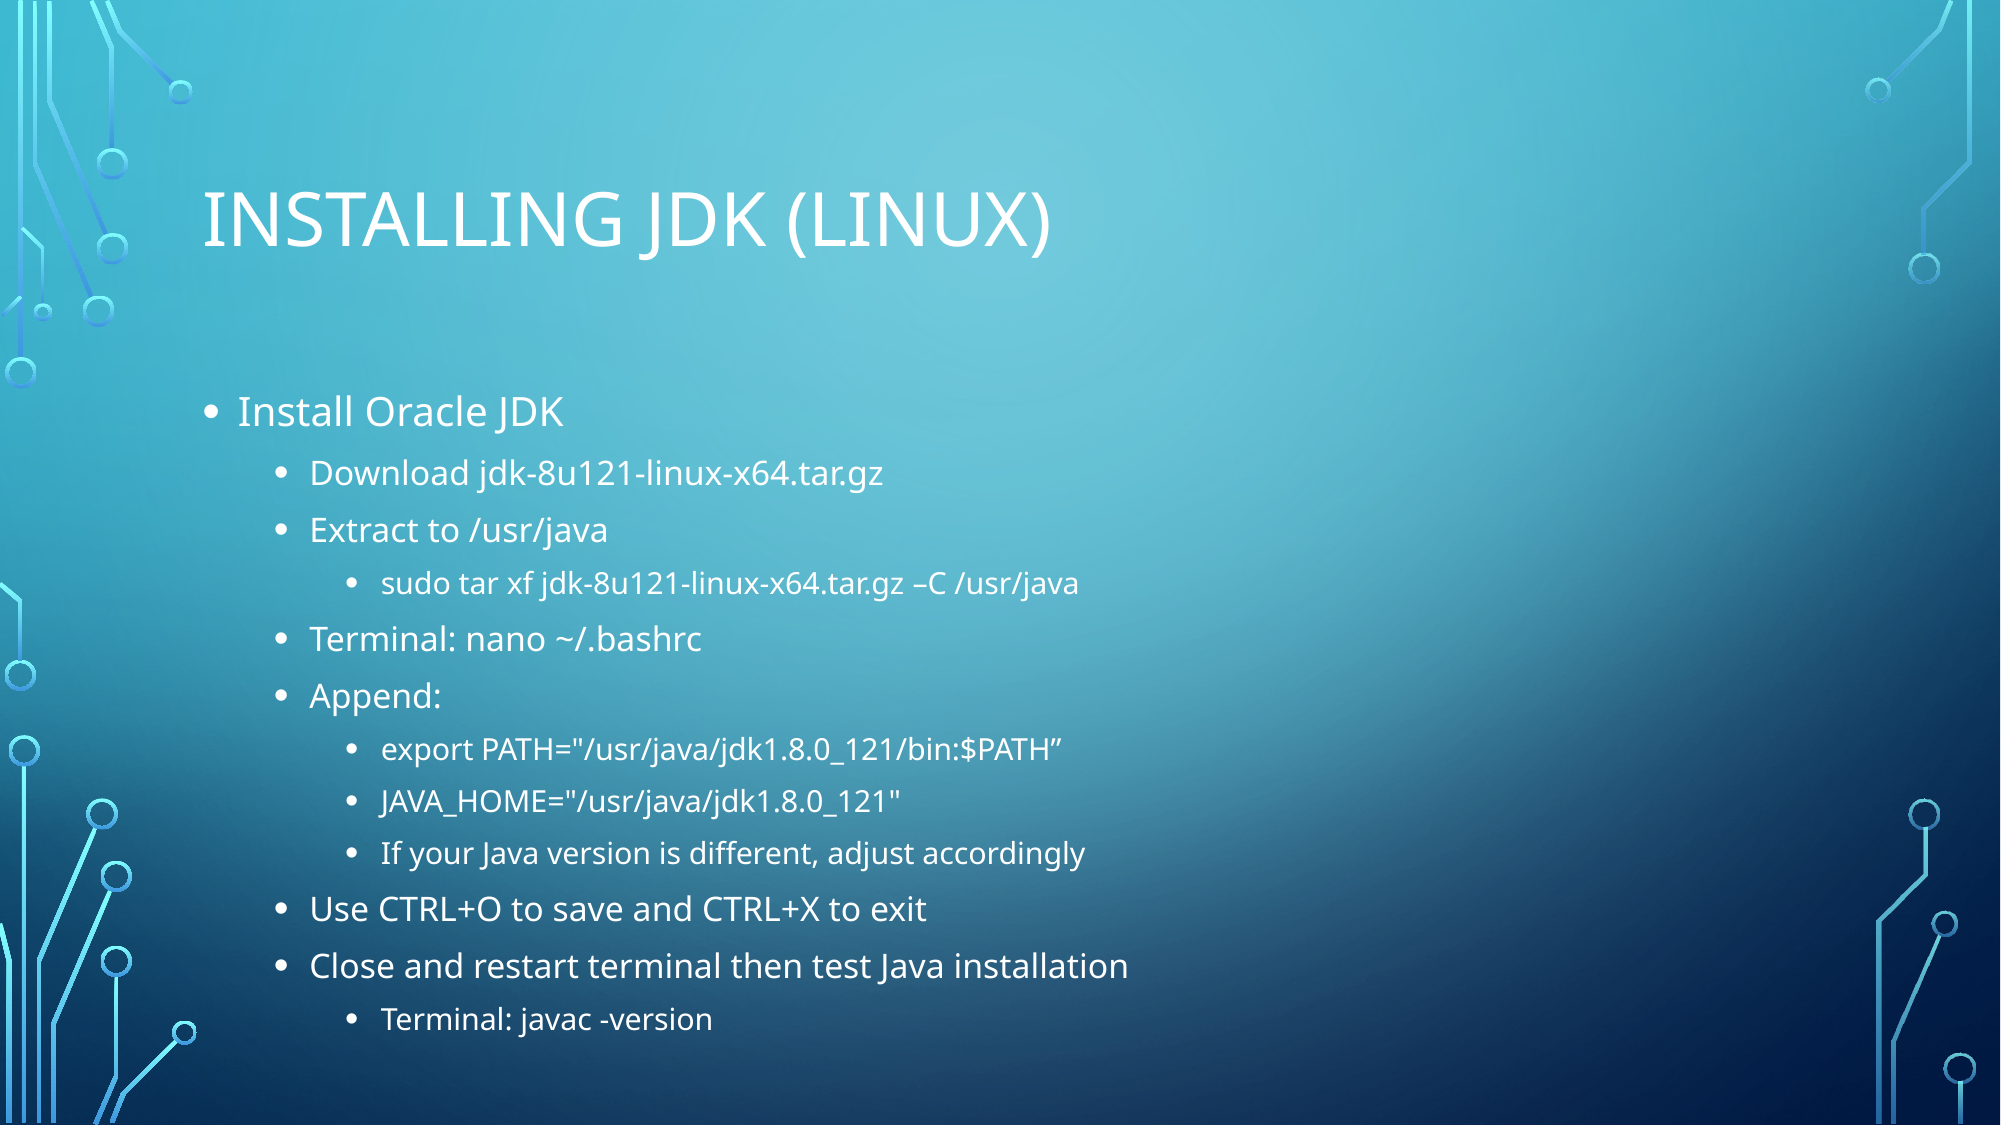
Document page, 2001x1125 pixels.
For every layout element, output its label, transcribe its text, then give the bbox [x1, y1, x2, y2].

title Installing JDk (Linux) [187, 101, 1813, 344]
list Install Oracle JDK Download jdk-8u121-linux-x64.tar.gz Extract to /usr/java sudo tar xf jdk-8u121-linux-x64.tar.gz –C /usr/java Terminal: nano ~/.bashrc Append: export PATH="/usr/java/jdk1.8.0_121/bin:$PATH” JAVA_HOME="/usr/java/jdk1.8.0_121" If your Java version is different, adjust accordingly Use CTRL+O to save and CTRL+X to exit Close and restart terminal then test Java installation Terminal: javac -version [187, 369, 1813, 1050]
